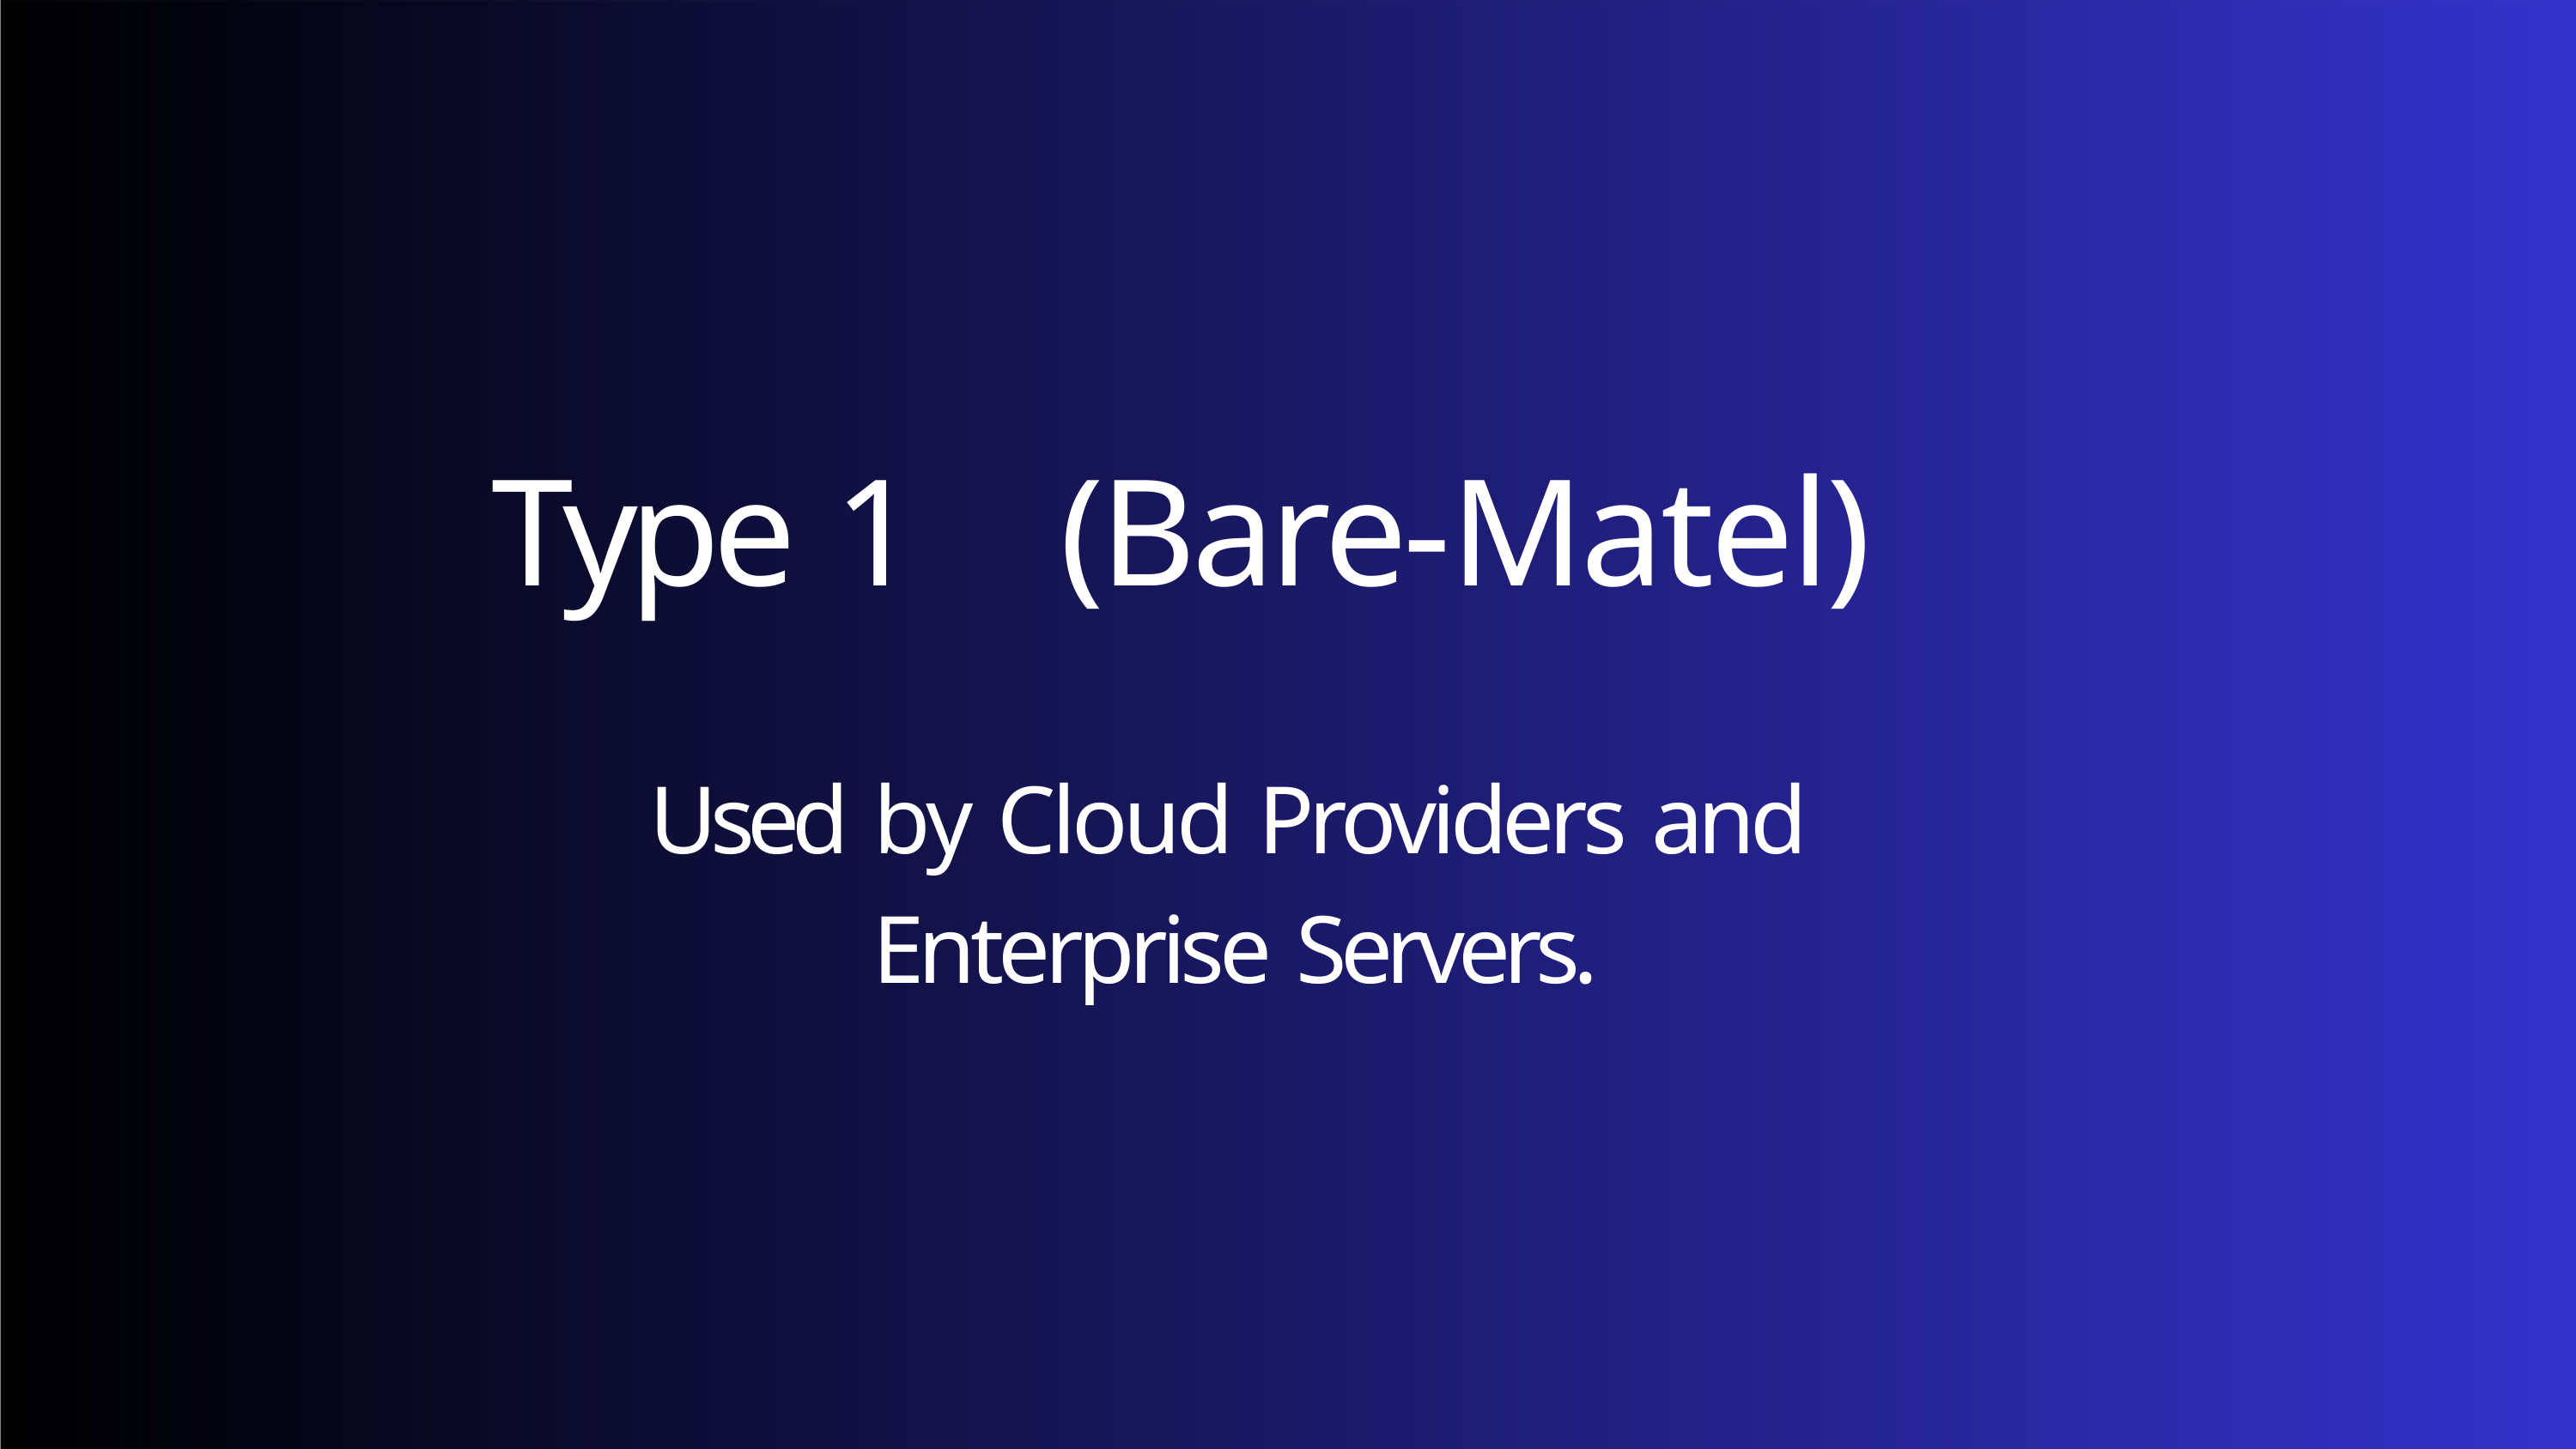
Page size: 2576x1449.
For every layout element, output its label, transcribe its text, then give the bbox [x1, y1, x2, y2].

text_box Type 1 (Bare-Matel) [489, 435, 2011, 615]
picture [0, 0, 2576, 1449]
subtitle Used by Cloud Providers and Enterprise Servers. [647, 741, 1965, 1449]
